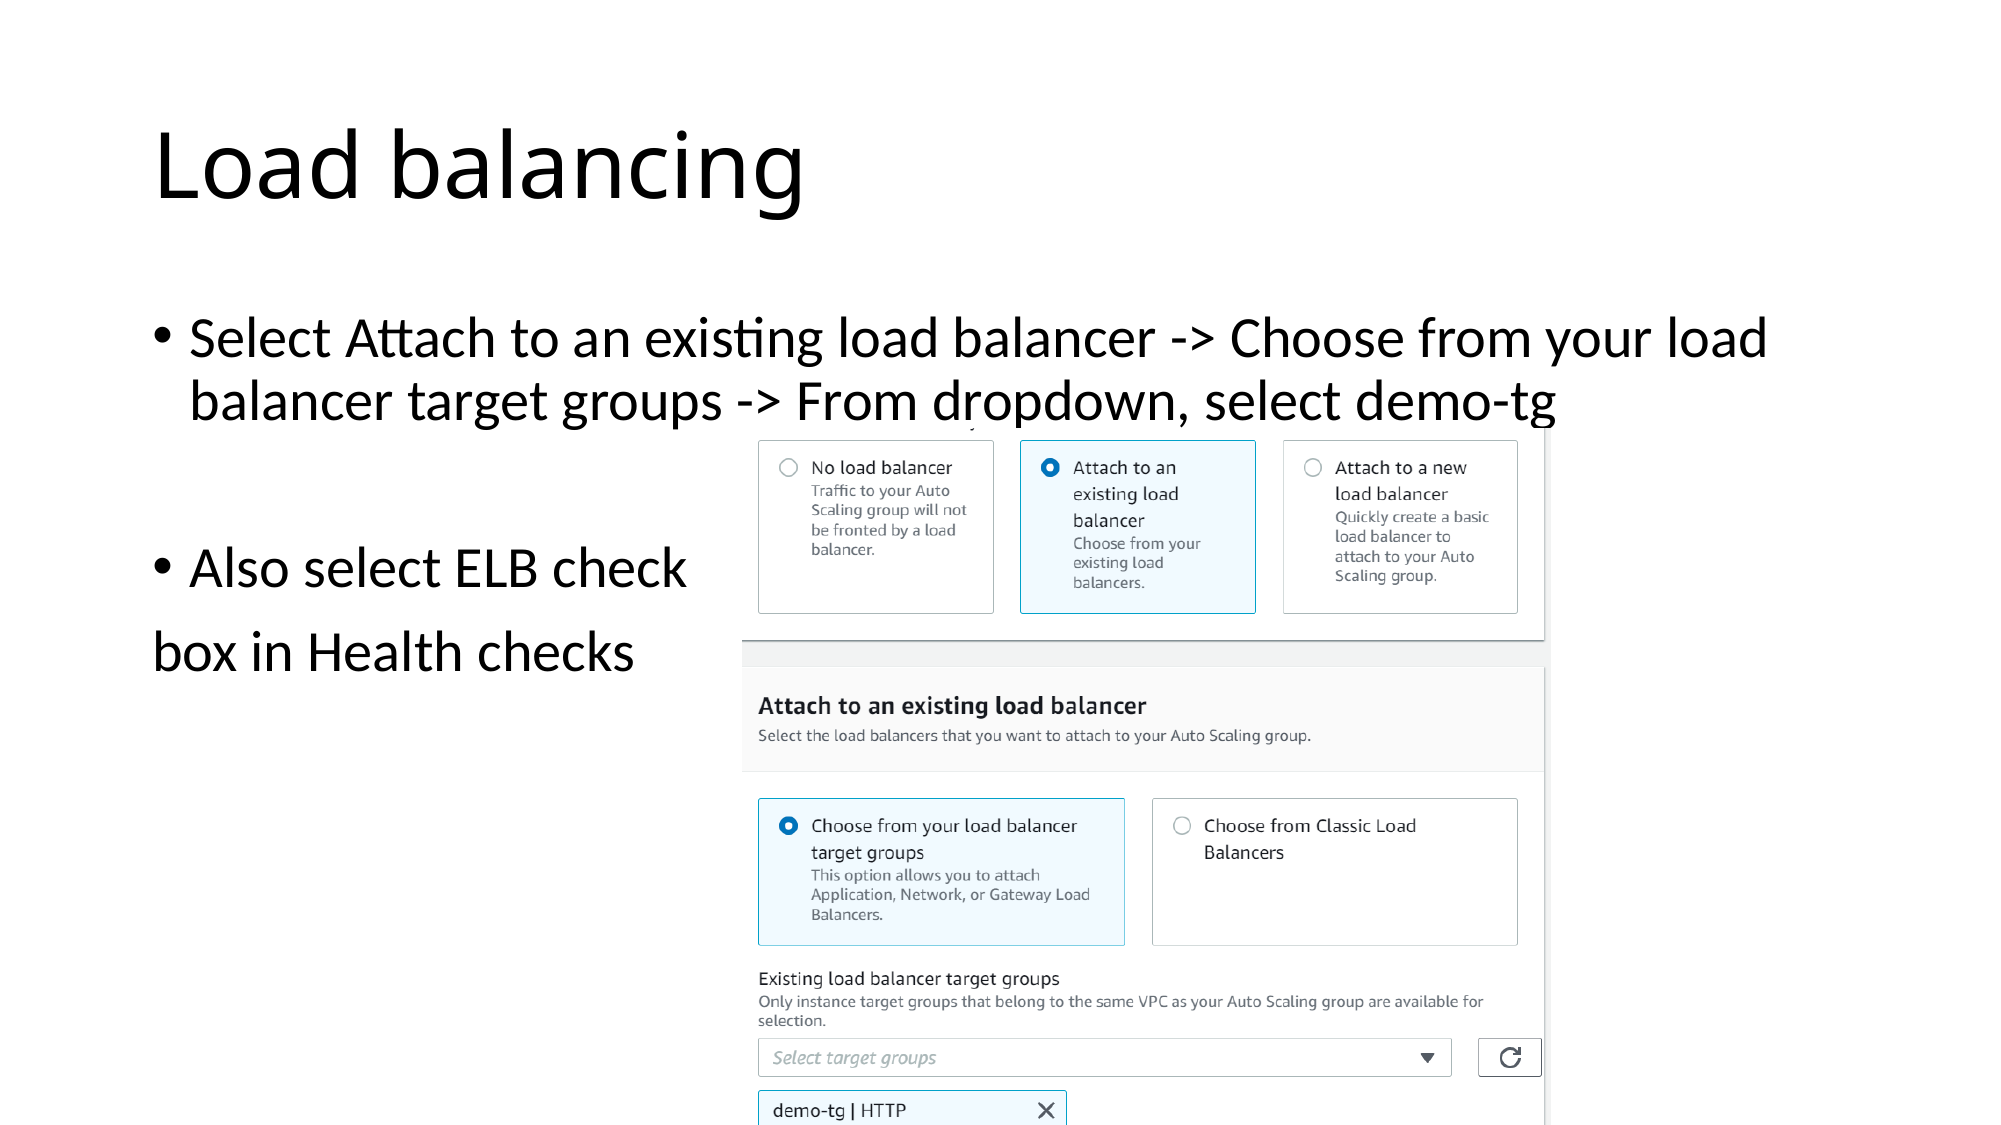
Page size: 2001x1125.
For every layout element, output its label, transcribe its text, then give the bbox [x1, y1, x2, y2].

picture [742, 428, 1551, 1125]
picture [760, 1092, 1065, 1125]
list Select Attach to an existing load balancer -> Choose from your load balancer target groups -> From dropdown, select demo-tg Also select ELB check box in Health checks [137, 299, 1863, 1014]
title Load balancing [137, 59, 1863, 278]
